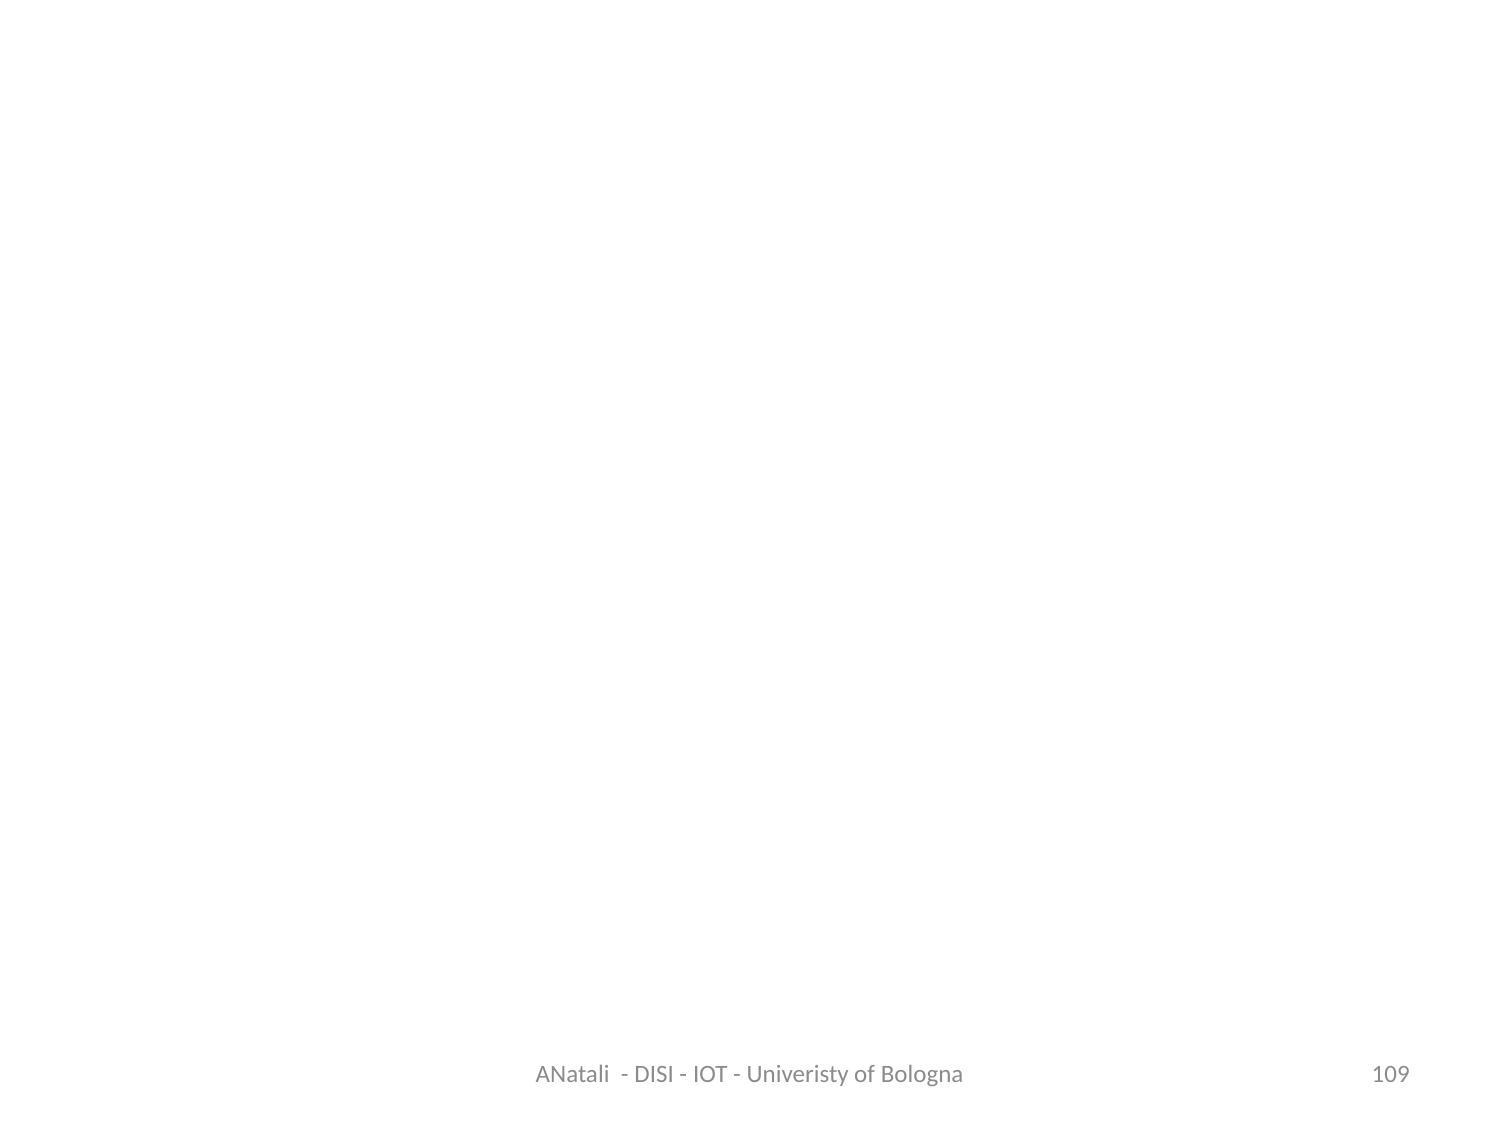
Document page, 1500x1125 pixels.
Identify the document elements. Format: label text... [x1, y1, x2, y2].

slide_number 109 [1074, 1042, 1425, 1103]
footer ANatali - DISI - IOT - Univeristy of Bologna [512, 1042, 988, 1103]
